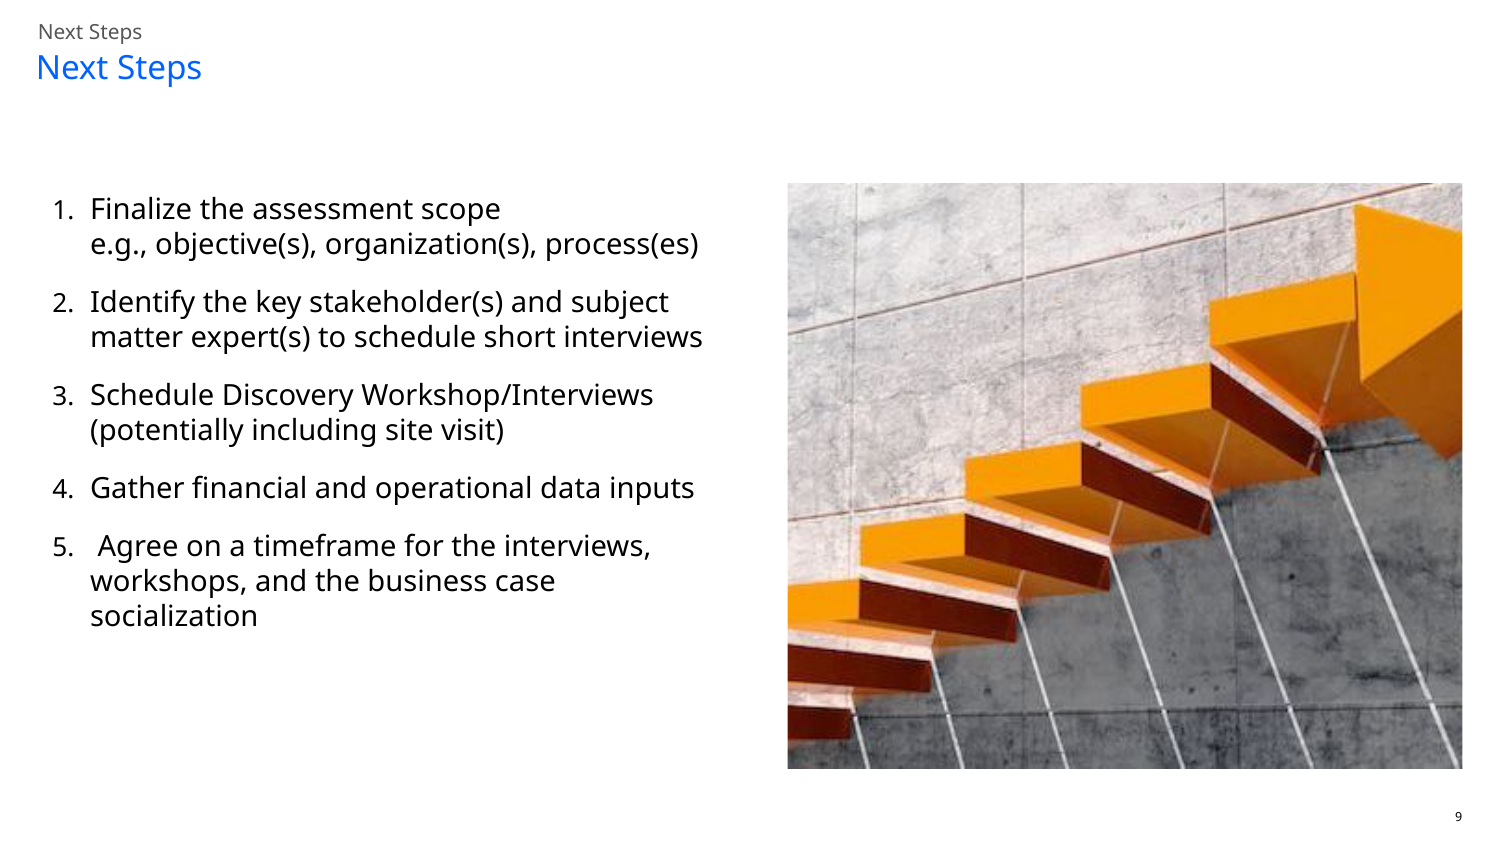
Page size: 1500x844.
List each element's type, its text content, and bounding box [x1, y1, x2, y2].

text_box Next Steps [37, 18, 654, 44]
picture [787, 182, 1463, 769]
text_box Finalize the assessment scope e.g., objective(s), organization(s), process(es) Identify the key stakeholder(s) and subject matter expert(s) to schedule short interviews Schedule Discovery Workshop/Interviews (potentially including site visit) Gather financial and operational data inputs Agree on a timeframe for the interviews, workshops, and the business case socialization [37, 183, 727, 769]
text_box Next Steps [35, 50, 1500, 88]
slide_number 9 [1162, 803, 1463, 832]
